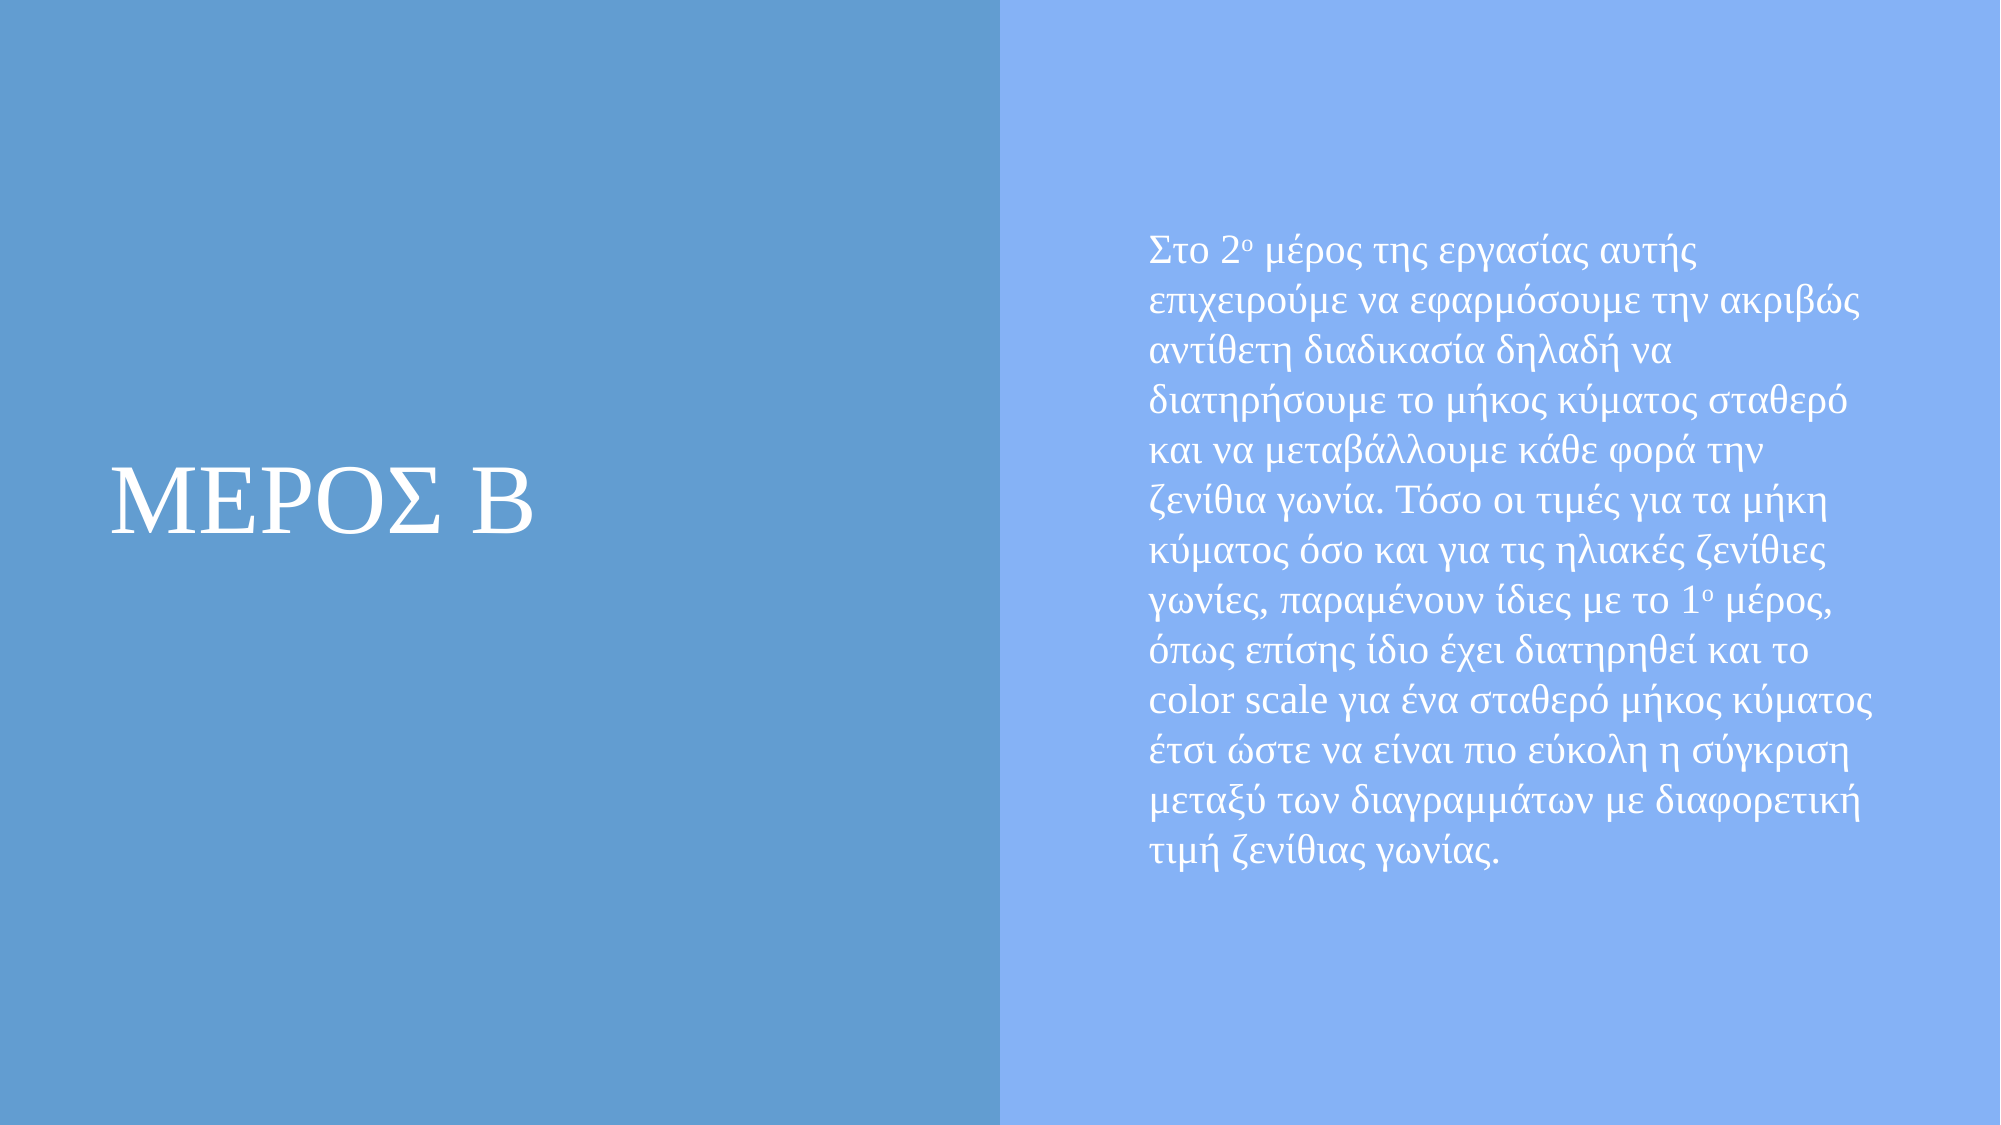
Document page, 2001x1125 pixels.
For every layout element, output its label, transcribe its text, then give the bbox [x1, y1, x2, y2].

text_box ΜΕΡΟΣ Β [94, 426, 711, 561]
text_box Στο 2ο μέρος της εργασίας αυτής επιχειρούμε να εφαρμόσουμε την ακριβώς αντίθετη διαδικασία δηλαδή να διατηρήσουμε το μήκος κύματος σταθερό και να μεταβάλλουμε κάθε φορά την ζενίθια γωνία. Τόσο οι τιμές για τα μήκη κύματος όσο και για τις ηλιακές ζενίθιες γωνίες, παραμένουν ίδιες με το 1ο μέρος, όπως επίσης ίδιο έχει διατηρηθεί και το color scale για ένα σταθερό μήκος κύματος έτσι ώστε να είναι πιο εύκολη η σύγκριση μεταξύ των διαγραμμάτων με διαφορετική τιμή ζενίθιας γωνίας. [1133, 214, 1906, 880]
